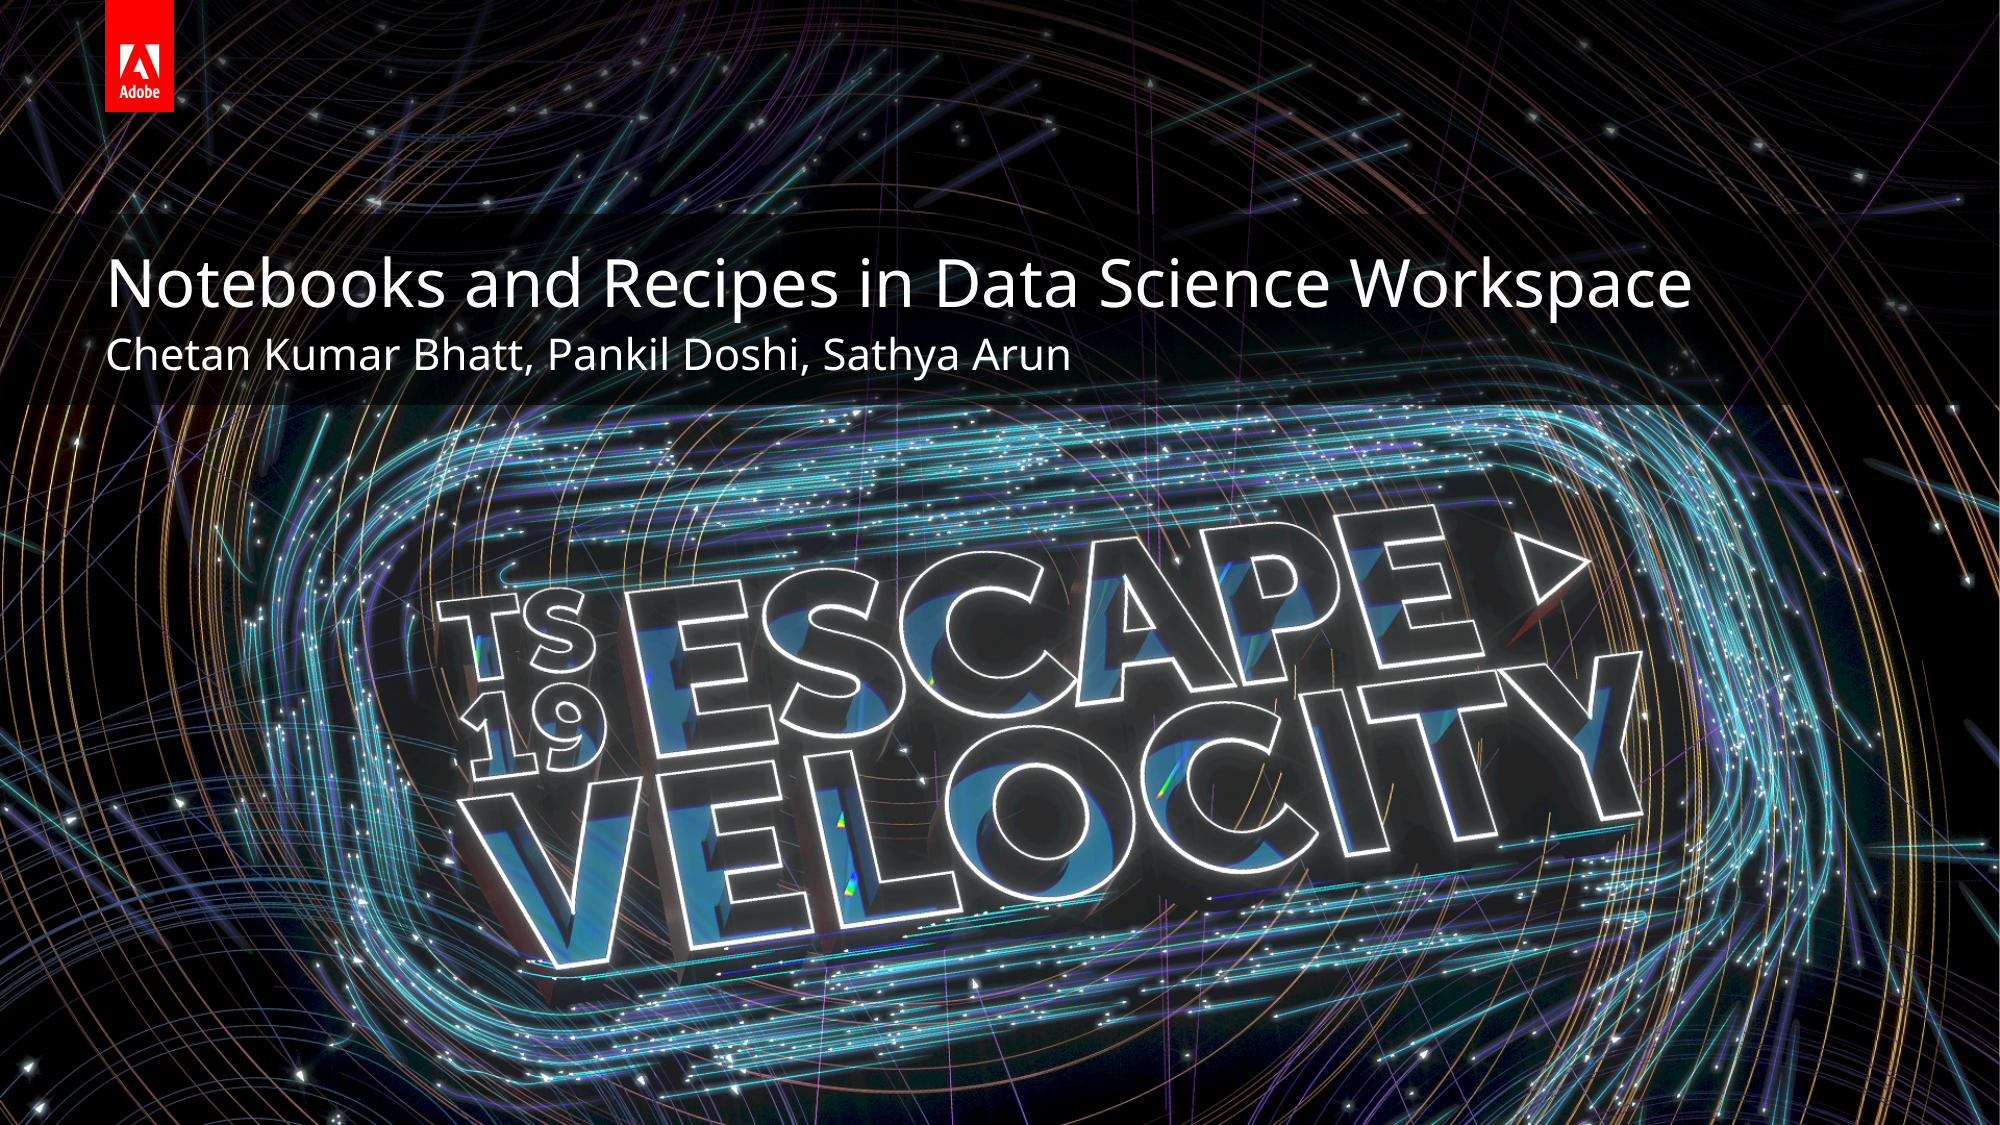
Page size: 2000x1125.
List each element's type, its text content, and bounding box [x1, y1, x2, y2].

subtitle Chetan Kumar Bhatt, Pankil Doshi, Sathya Arun [105, 326, 1897, 980]
picture [0, 0, 2000, 1125]
title Notebooks and Recipes in Data Science Workspace [105, 240, 1897, 321]
